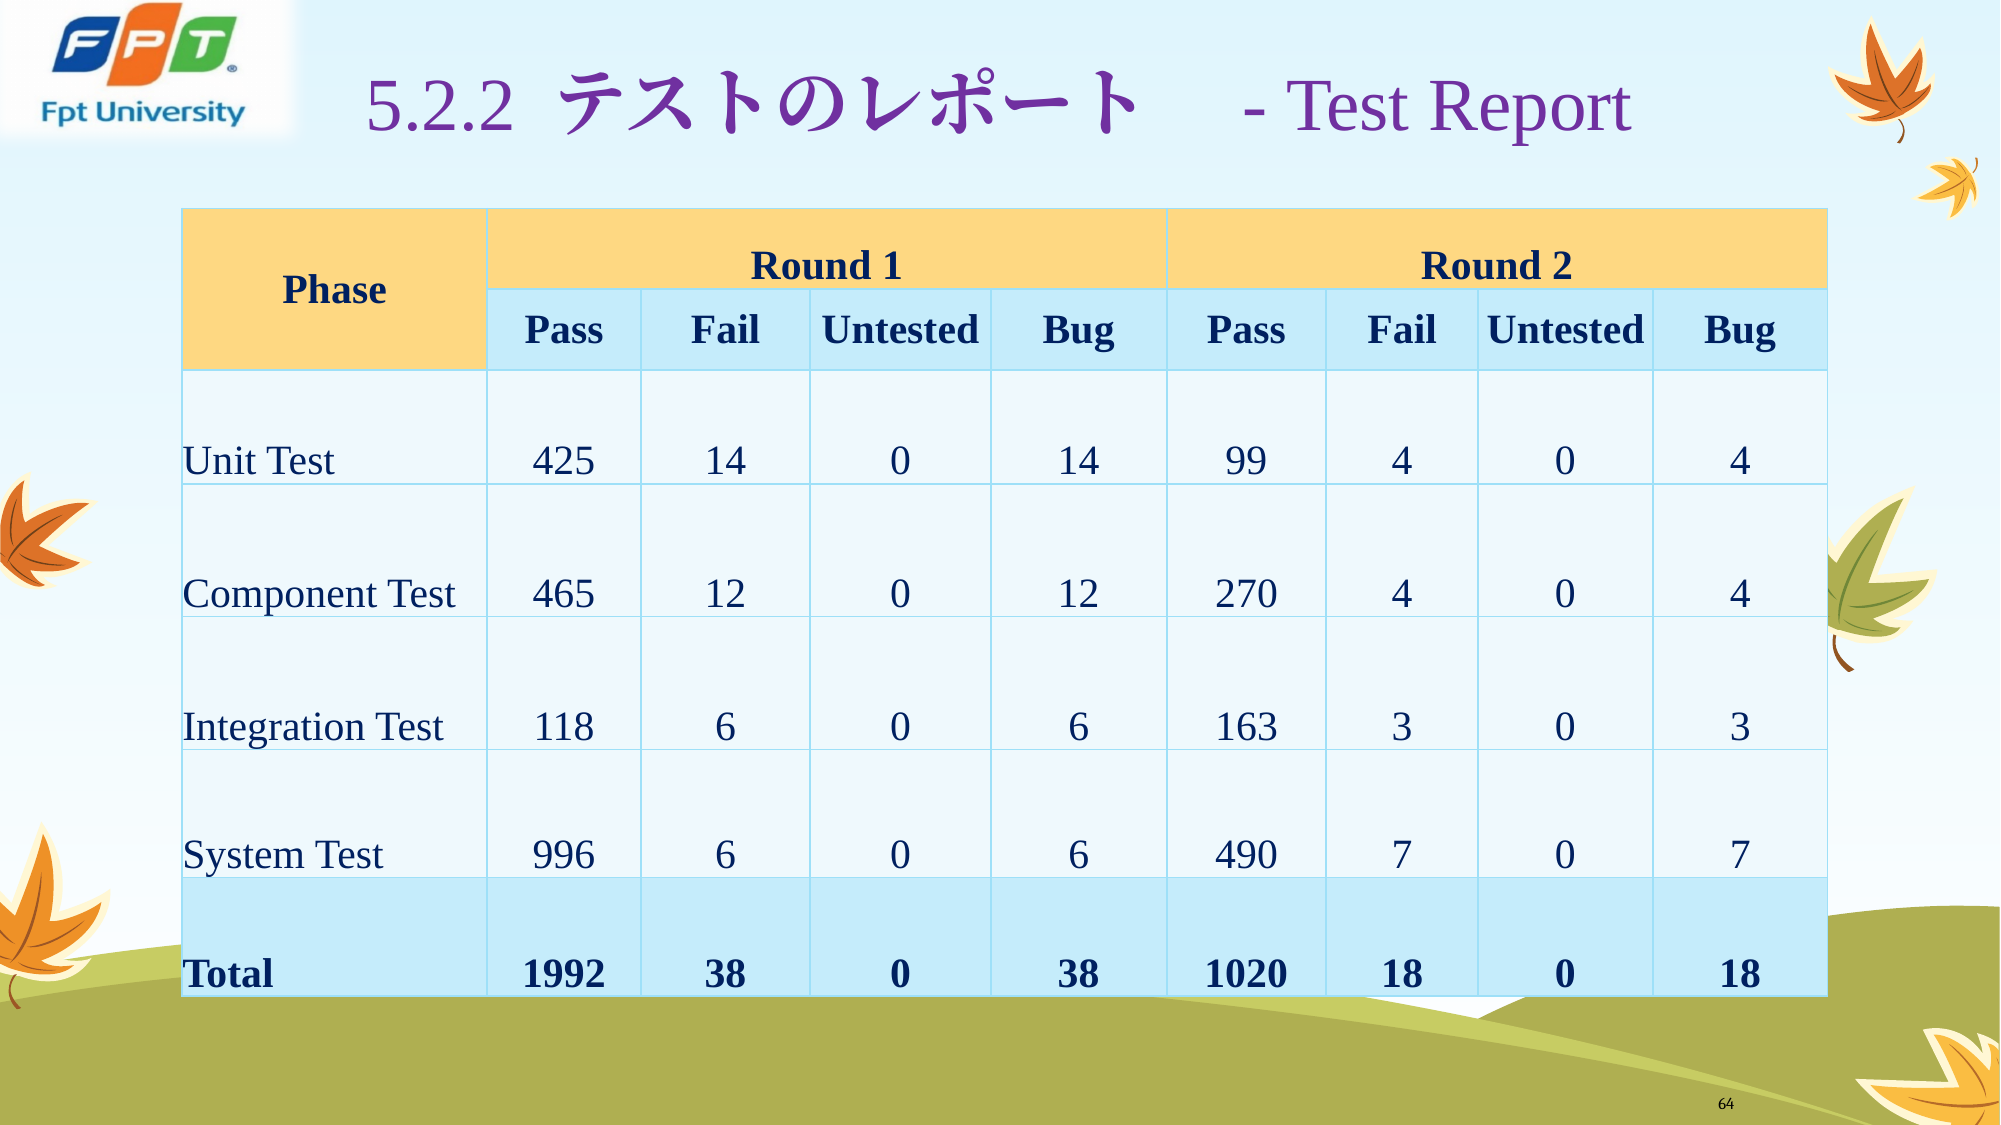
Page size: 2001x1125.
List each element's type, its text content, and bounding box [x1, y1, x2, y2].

table_cell 465 [488, 485, 640, 616]
table_cell 6 [992, 750, 1166, 877]
table_cell 7 [1327, 750, 1477, 877]
table_cell 4 [1654, 371, 1827, 483]
table_cell 996 [488, 750, 640, 877]
table_cell 163 [1168, 617, 1325, 749]
table_cell Bug [1654, 290, 1827, 369]
table_cell 0 [1479, 485, 1652, 616]
table_cell 38 [992, 878, 1166, 995]
title 5.2.2 テストのレポート - Test Report [312, 12, 1749, 155]
table_cell 0 [811, 617, 990, 749]
table_cell Unit Test [183, 371, 486, 483]
picture [0, 0, 312, 155]
table_cell 12 [642, 485, 809, 616]
table_cell 4 [1327, 485, 1477, 616]
table_cell 18 [1654, 878, 1827, 995]
table_cell 18 [1327, 878, 1477, 995]
table_cell 270 [1168, 485, 1325, 616]
table_cell 0 [811, 878, 990, 995]
table_cell Integration Test [183, 617, 486, 749]
slide_number 64 [1644, 1083, 1750, 1122]
table_cell 4 [1654, 485, 1827, 616]
table_cell System Test [183, 750, 486, 877]
table_cell Fail [642, 290, 809, 369]
table_cell 3 [1327, 617, 1477, 749]
table_cell 6 [642, 617, 809, 749]
table_cell 3 [1654, 617, 1827, 749]
table_header Round 2 [1168, 209, 1827, 288]
table_cell Untested [811, 290, 990, 369]
table_cell 0 [1479, 750, 1652, 877]
table_cell Bug [992, 290, 1166, 369]
table_header Phase [183, 209, 486, 369]
table_cell 14 [642, 371, 809, 483]
table_cell 0 [811, 485, 990, 616]
table_cell 118 [488, 617, 640, 749]
table_cell Pass [488, 290, 640, 369]
table_cell Untested [1479, 290, 1652, 369]
table_cell Total [183, 878, 486, 995]
table_cell 7 [1654, 750, 1827, 877]
table_cell 4 [1327, 371, 1477, 483]
table_cell 0 [1479, 371, 1652, 483]
table_cell Fail [1327, 290, 1477, 369]
table_cell 0 [1479, 617, 1652, 749]
table_cell 490 [1168, 750, 1325, 877]
table_cell 0 [811, 371, 990, 483]
table_cell Pass [1168, 290, 1325, 369]
table_cell 6 [992, 617, 1166, 749]
table_cell 425 [488, 371, 640, 483]
table_header Round 1 [488, 209, 1166, 288]
table_cell Component Test [183, 485, 486, 616]
table_cell 99 [1168, 371, 1325, 483]
table_cell 0 [1479, 878, 1652, 995]
table_cell 0 [811, 750, 990, 877]
table_cell 38 [642, 878, 809, 995]
table_cell 1020 [1168, 878, 1325, 995]
table_cell 14 [992, 371, 1166, 483]
table_cell 12 [992, 485, 1166, 616]
table_cell 1992 [488, 878, 640, 995]
table_cell 6 [642, 750, 809, 877]
